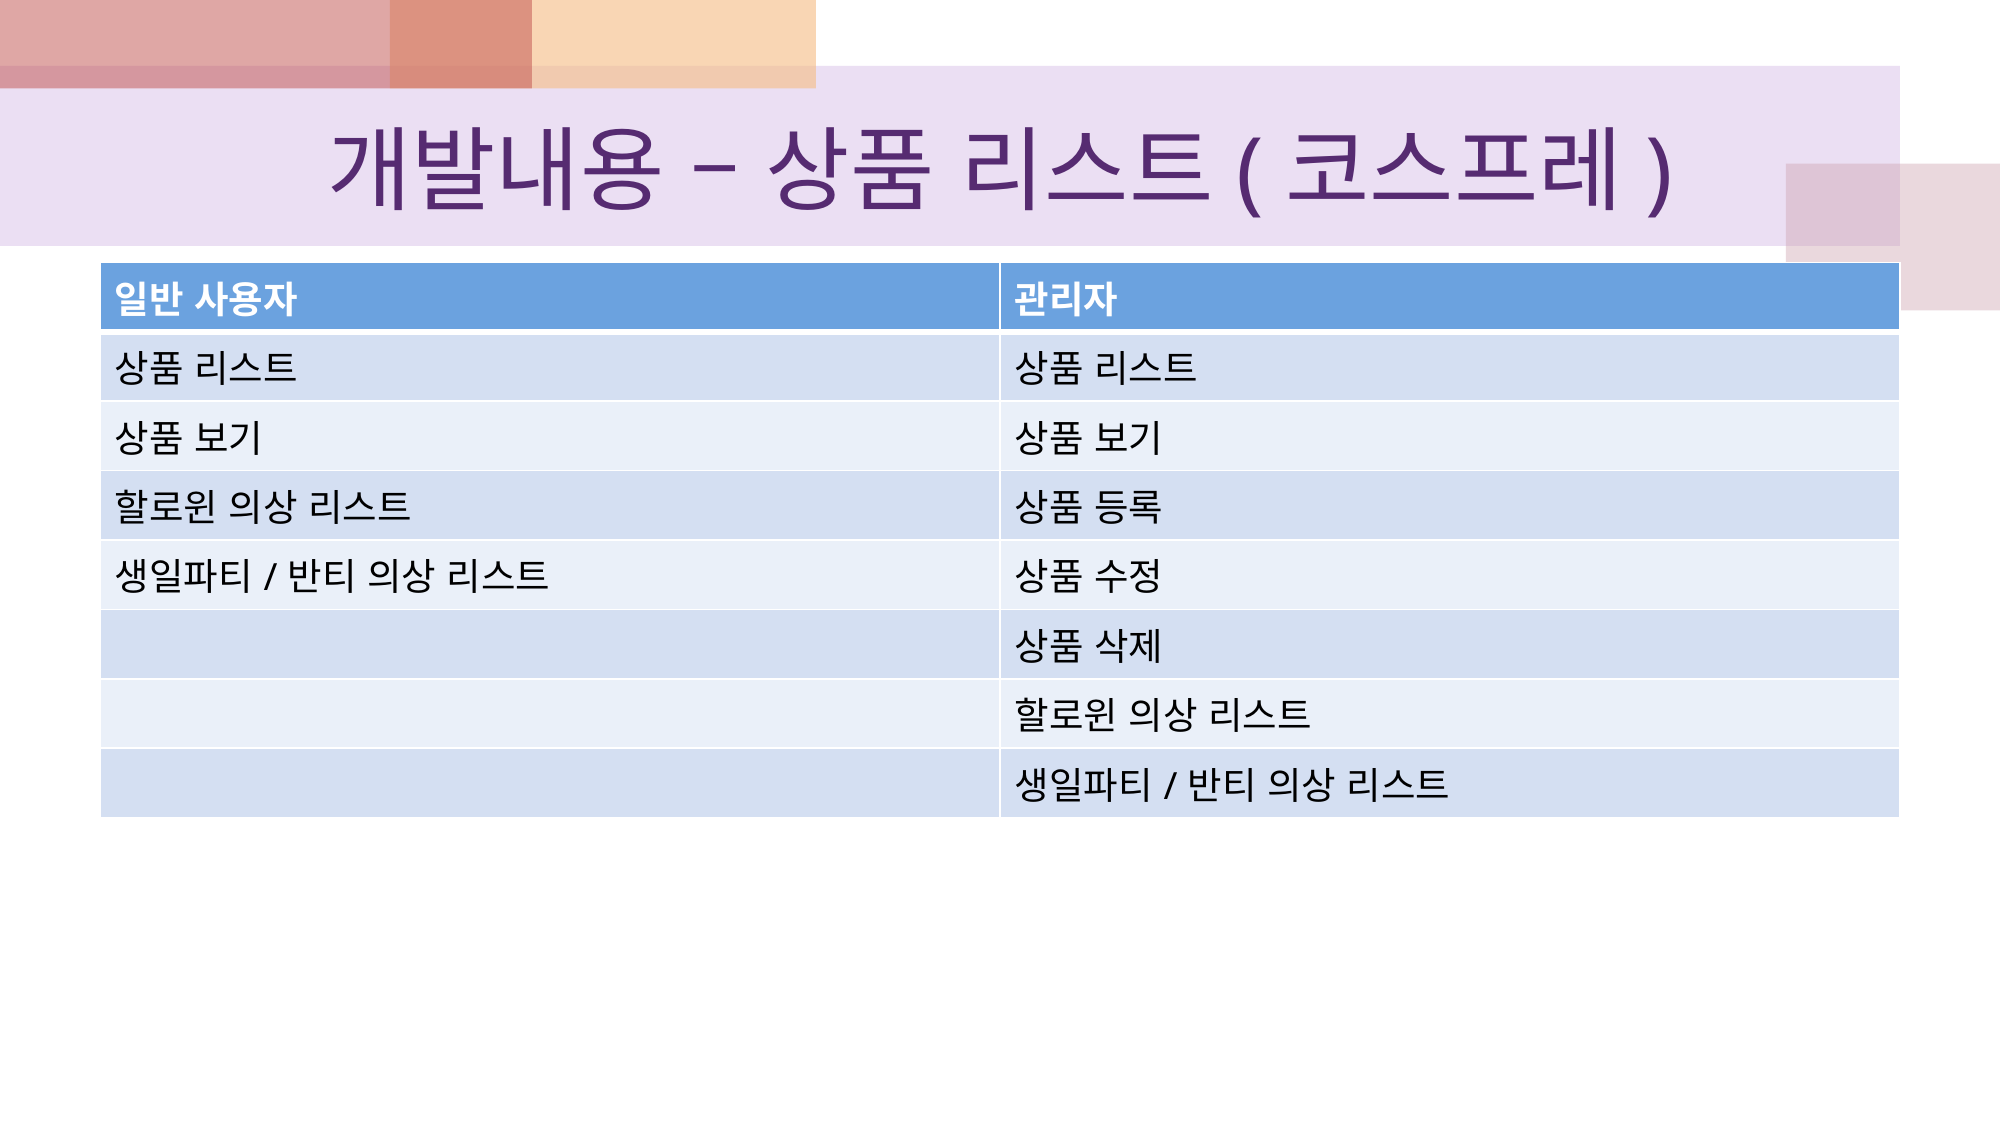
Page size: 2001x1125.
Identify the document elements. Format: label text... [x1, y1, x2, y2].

title 개발내용 – 상품 리스트(코스프레) [99, 88, 1900, 246]
table_cell 생일파티/반티 의상 리스트 [1001, 749, 1899, 817]
table_cell 생일파티/반티 의상 리스트 [101, 541, 999, 609]
table_cell 상품 리스트 [1001, 335, 1899, 400]
table_cell 할로윈 의상 리스트 [1001, 680, 1899, 747]
table_cell 상품 보기 [101, 402, 999, 470]
table_header 일반 사용자 [101, 263, 999, 329]
table_cell 상품 등록 [1001, 471, 1899, 539]
table_cell [101, 680, 999, 747]
table_cell 상품 삭제 [1001, 610, 1899, 678]
table_cell 상품 리스트 [101, 335, 999, 400]
table_cell 상품 수정 [1001, 541, 1899, 609]
table_cell 상품 보기 [1001, 402, 1899, 470]
table_cell [101, 749, 999, 817]
table_cell [101, 610, 999, 678]
table_header 관리자 [1001, 263, 1899, 329]
table_cell 할로윈 의상 리스트 [101, 471, 999, 539]
